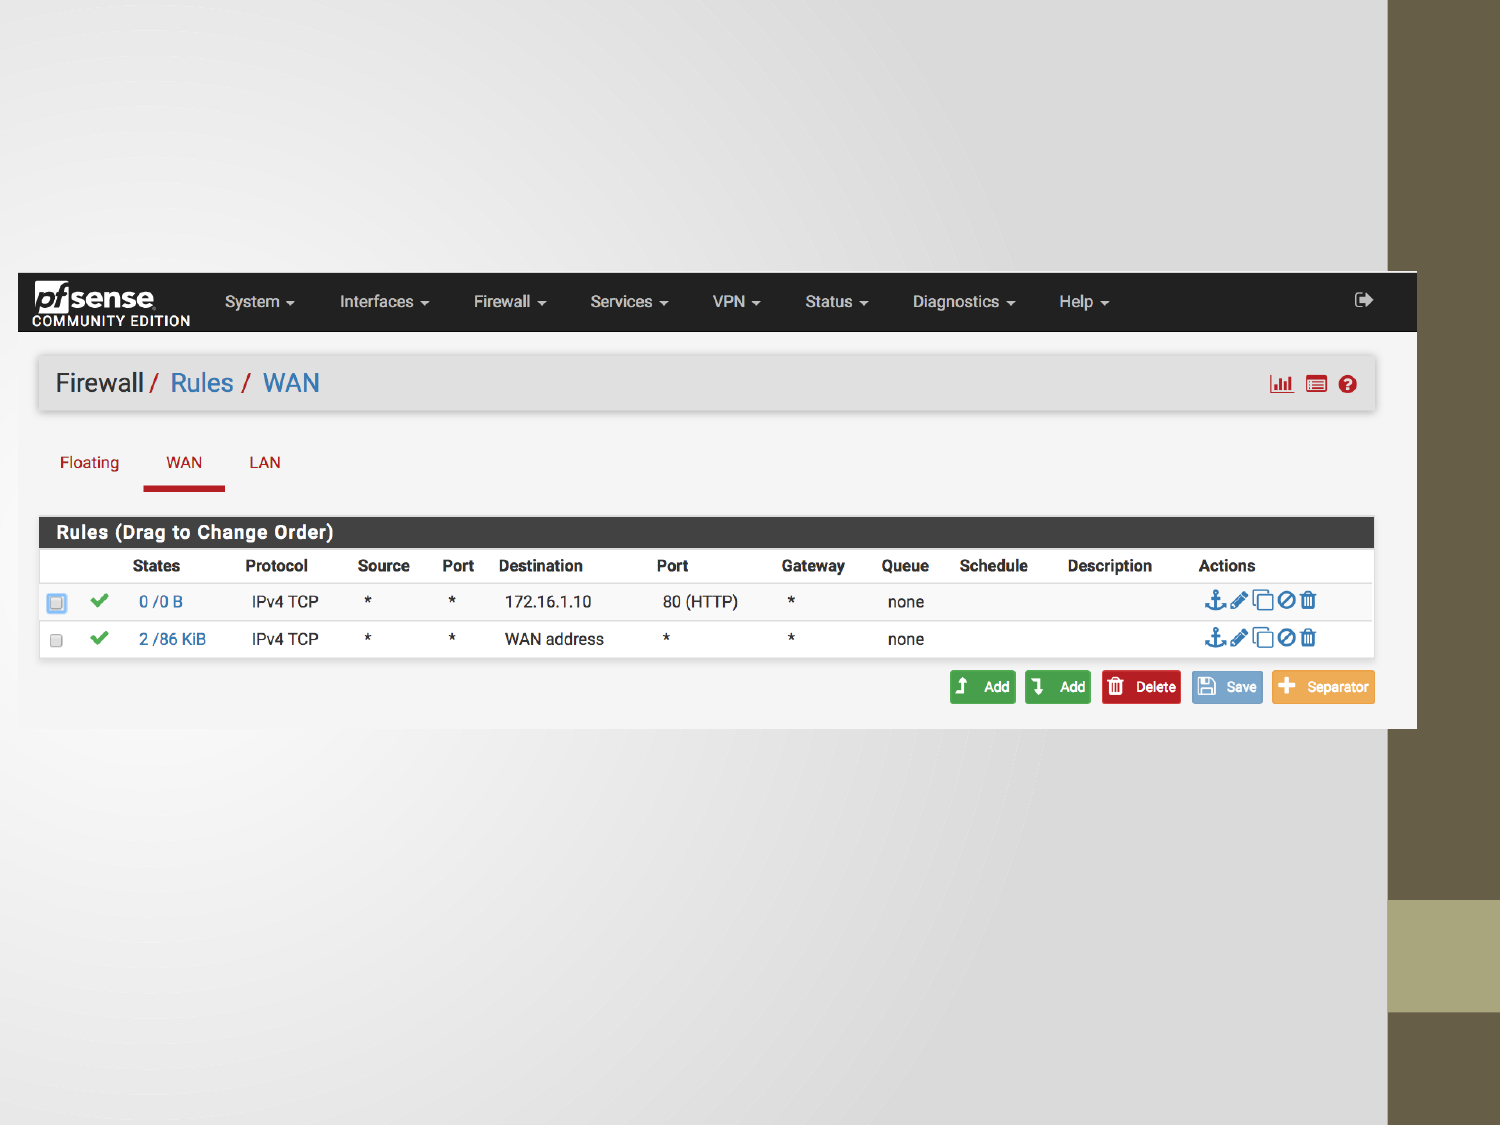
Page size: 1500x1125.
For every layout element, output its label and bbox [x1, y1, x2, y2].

list [18, 270, 1418, 730]
